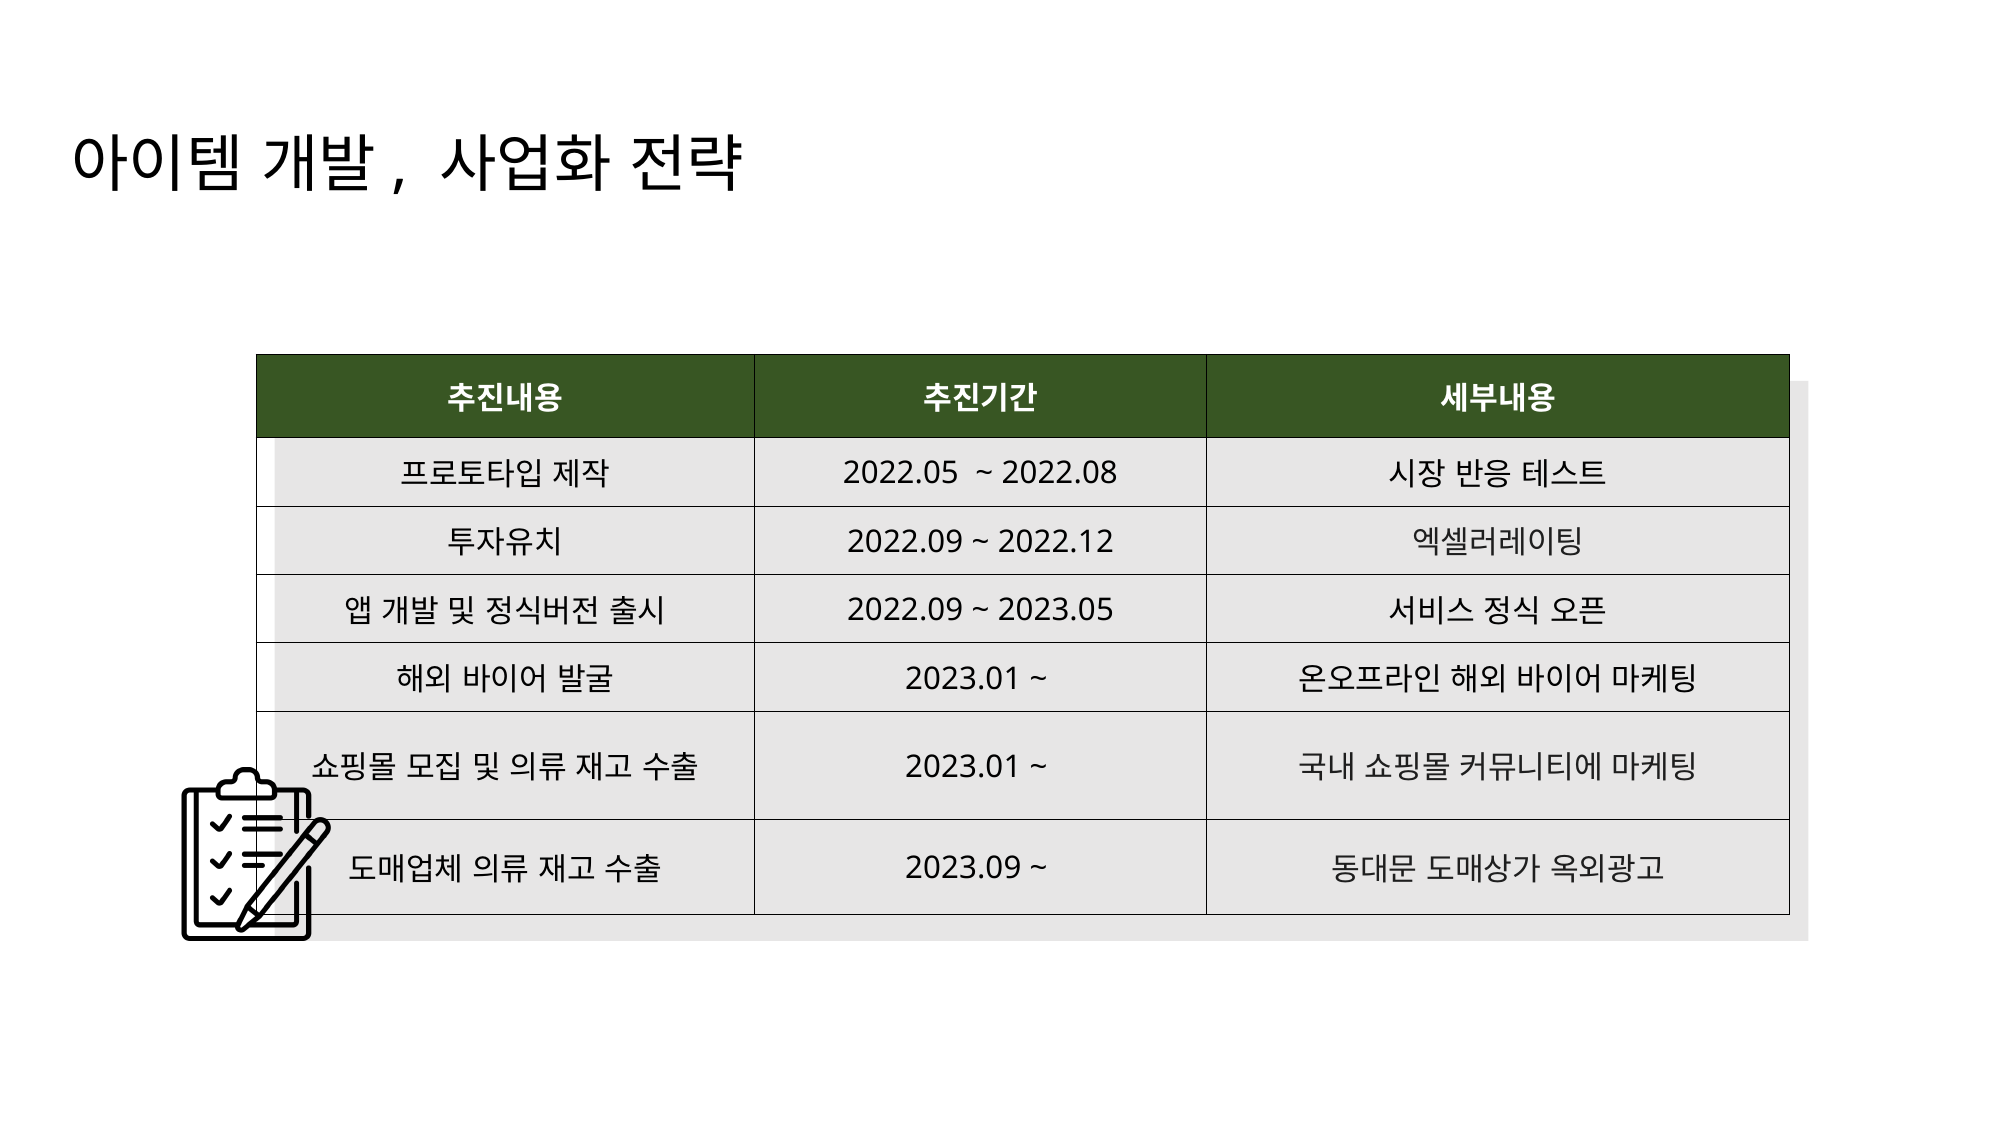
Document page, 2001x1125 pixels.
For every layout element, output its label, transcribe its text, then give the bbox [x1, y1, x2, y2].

table_cell 2023.01 ~ [755, 643, 1206, 711]
table_cell 2022.09 ~ 2023.05 [755, 575, 1206, 642]
table_cell 해외 바이어 발굴 [257, 643, 754, 711]
table_cell 앱 개발 및 정식버전 출시 [257, 575, 754, 642]
table_cell 시장 반응 테스트 [1207, 438, 1789, 506]
table_header 추진기간 [755, 355, 1206, 437]
text_box [274, 380, 1809, 942]
table_cell 국내 쇼핑몰 커뮤니티에 마케팅 [1207, 712, 1789, 819]
table_cell 2022.05 ~ 2022.08 [755, 438, 1206, 506]
table_cell 쇼핑몰 모집 및 의류 재고 수출 [257, 712, 754, 819]
table_cell 프로토타입 제작 [257, 438, 754, 506]
table_cell 서비스 정식 오픈 [1207, 575, 1789, 642]
picture [169, 767, 343, 941]
table_cell 투자유치 [257, 507, 754, 574]
table_cell 온오프라인 해외 바이어 마케팅 [1207, 643, 1789, 711]
table_header 세부내용 [1207, 355, 1789, 437]
table_cell 2023.09 ~ [755, 820, 1206, 914]
table_header 추진내용 [257, 355, 754, 437]
table_cell 도매업체 의류 재고 수출 [343, 820, 754, 914]
table_cell 2023.01 ~ [755, 712, 1206, 819]
table_cell 엑셀러레이팅 [1207, 507, 1789, 574]
table_cell 동대문 도매상가 옥외광고 [1207, 820, 1789, 914]
table_cell 2022.09 ~ 2022.12 [755, 507, 1206, 574]
text_box 아이템 개발, 사업화 전략 [56, 116, 759, 206]
